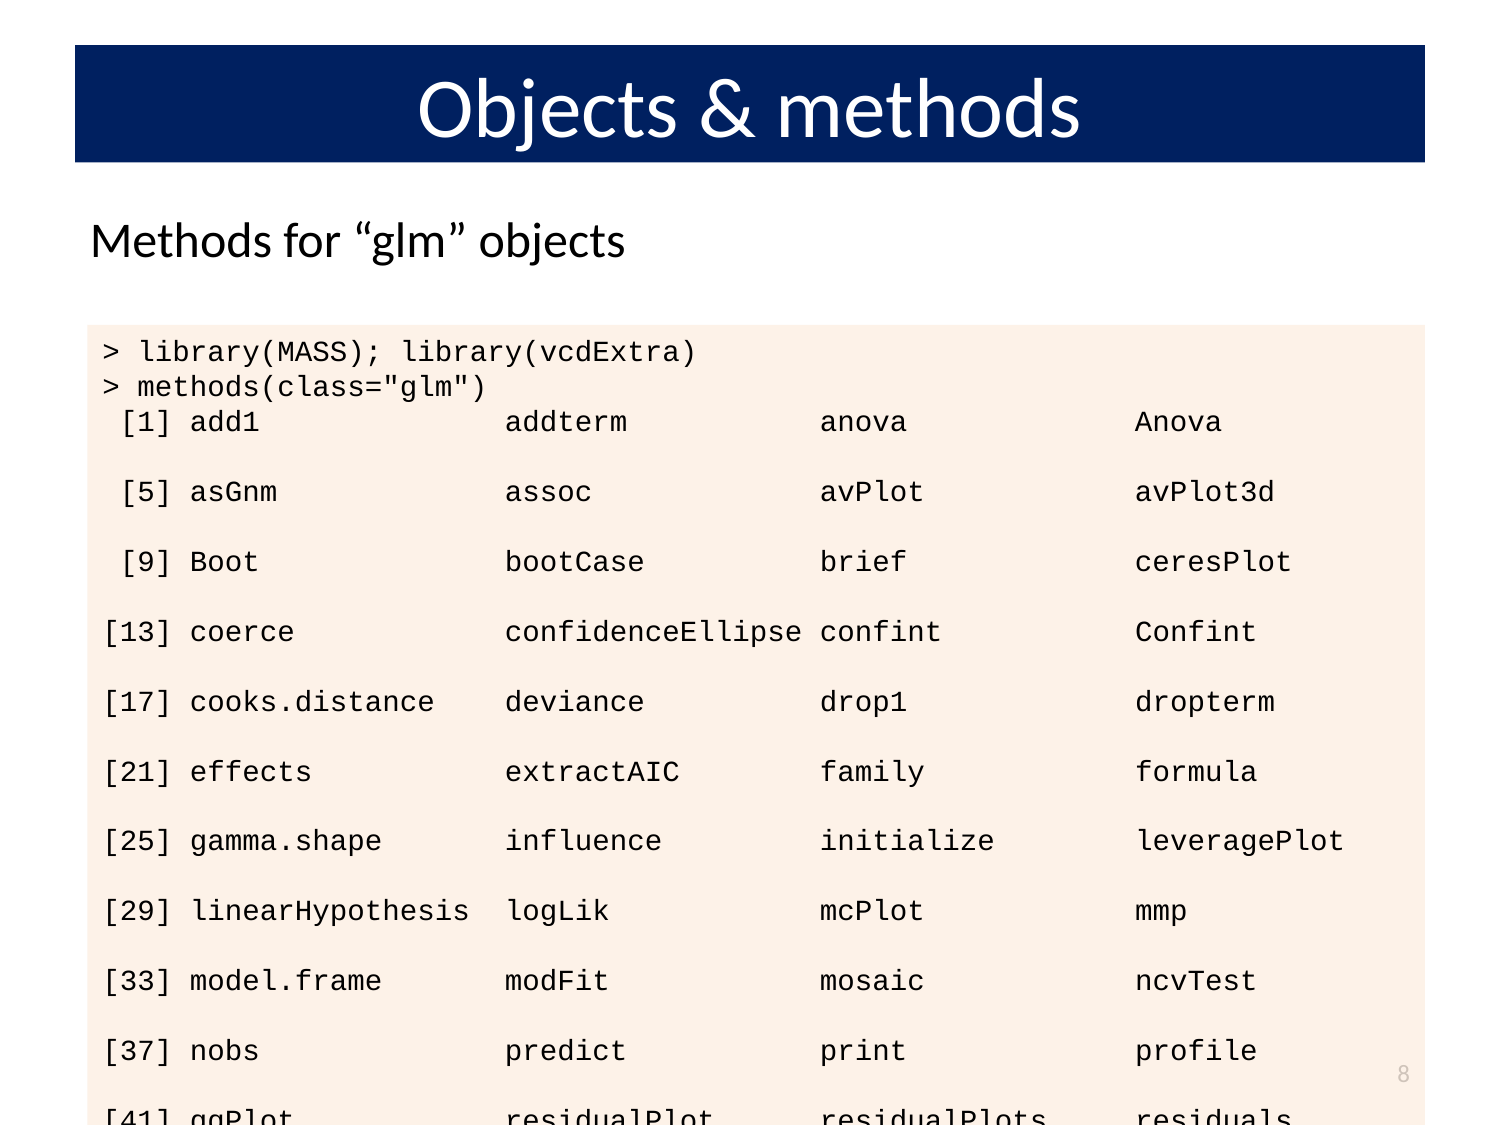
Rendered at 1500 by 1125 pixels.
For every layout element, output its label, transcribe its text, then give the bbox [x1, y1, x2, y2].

title Objects & methods [75, 45, 1425, 163]
text_box > library(MASS); library(vcdExtra) > methods(class="glm") [1] add1 addterm anova Anova [5] asGnm assoc avPlot avPlot3d [9] Boot bootCase brief ceresPlot [13] coerce confidenceEllipse confint Confint [17] cooks.distance deviance drop1 dropterm [21] effects extractAIC family formula [25] gamma.shape influence initialize leveragePlot [29] linearHypothesis logLik mcPlot mmp [33] model.frame modFit mosaic ncvTest [37] nobs predict print profile [41] qqPlot residualPlot residualPlots residuals [45] rootogram rstandard rstudent S [49] show sieve sigmaHat slotsFromS3 [53] summary vcov weights see '?methods' for accessing help and source code [87, 324, 1425, 1125]
text_box Methods for “glm” objects [74, 199, 1425, 275]
